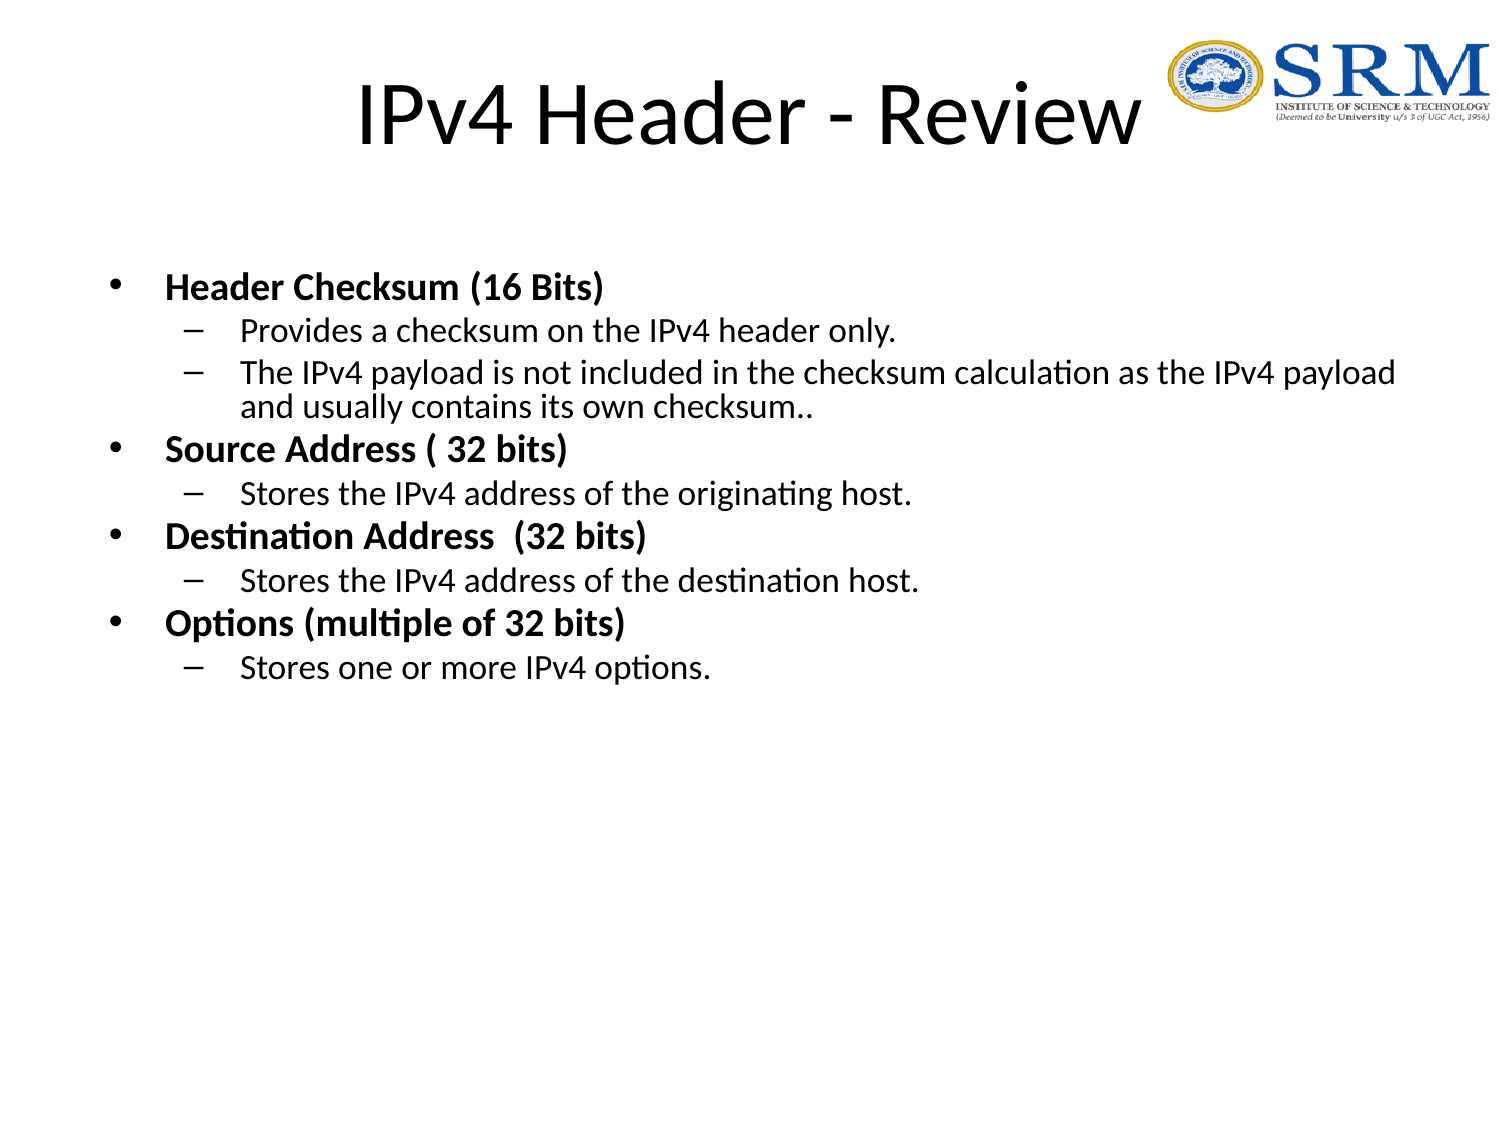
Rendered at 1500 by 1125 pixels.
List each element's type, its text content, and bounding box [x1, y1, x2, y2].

picture [1164, 24, 1500, 132]
list Header Checksum (16 Bits) Provides a checksum on the IPv4 header only. The IPv4 payload is not included in the checksum calculation as the IPv4 payload and usually contains its own checksum.. Source Address ( 32 bits) Stores the IPv4 address of the originating host. Destination Address (32 bits) Stores the IPv4 address of the destination host. Options (multiple of 32 bits) Stores one or more IPv4 options. [75, 262, 1425, 1005]
title IPv4 Header - Review [75, 45, 1425, 233]
